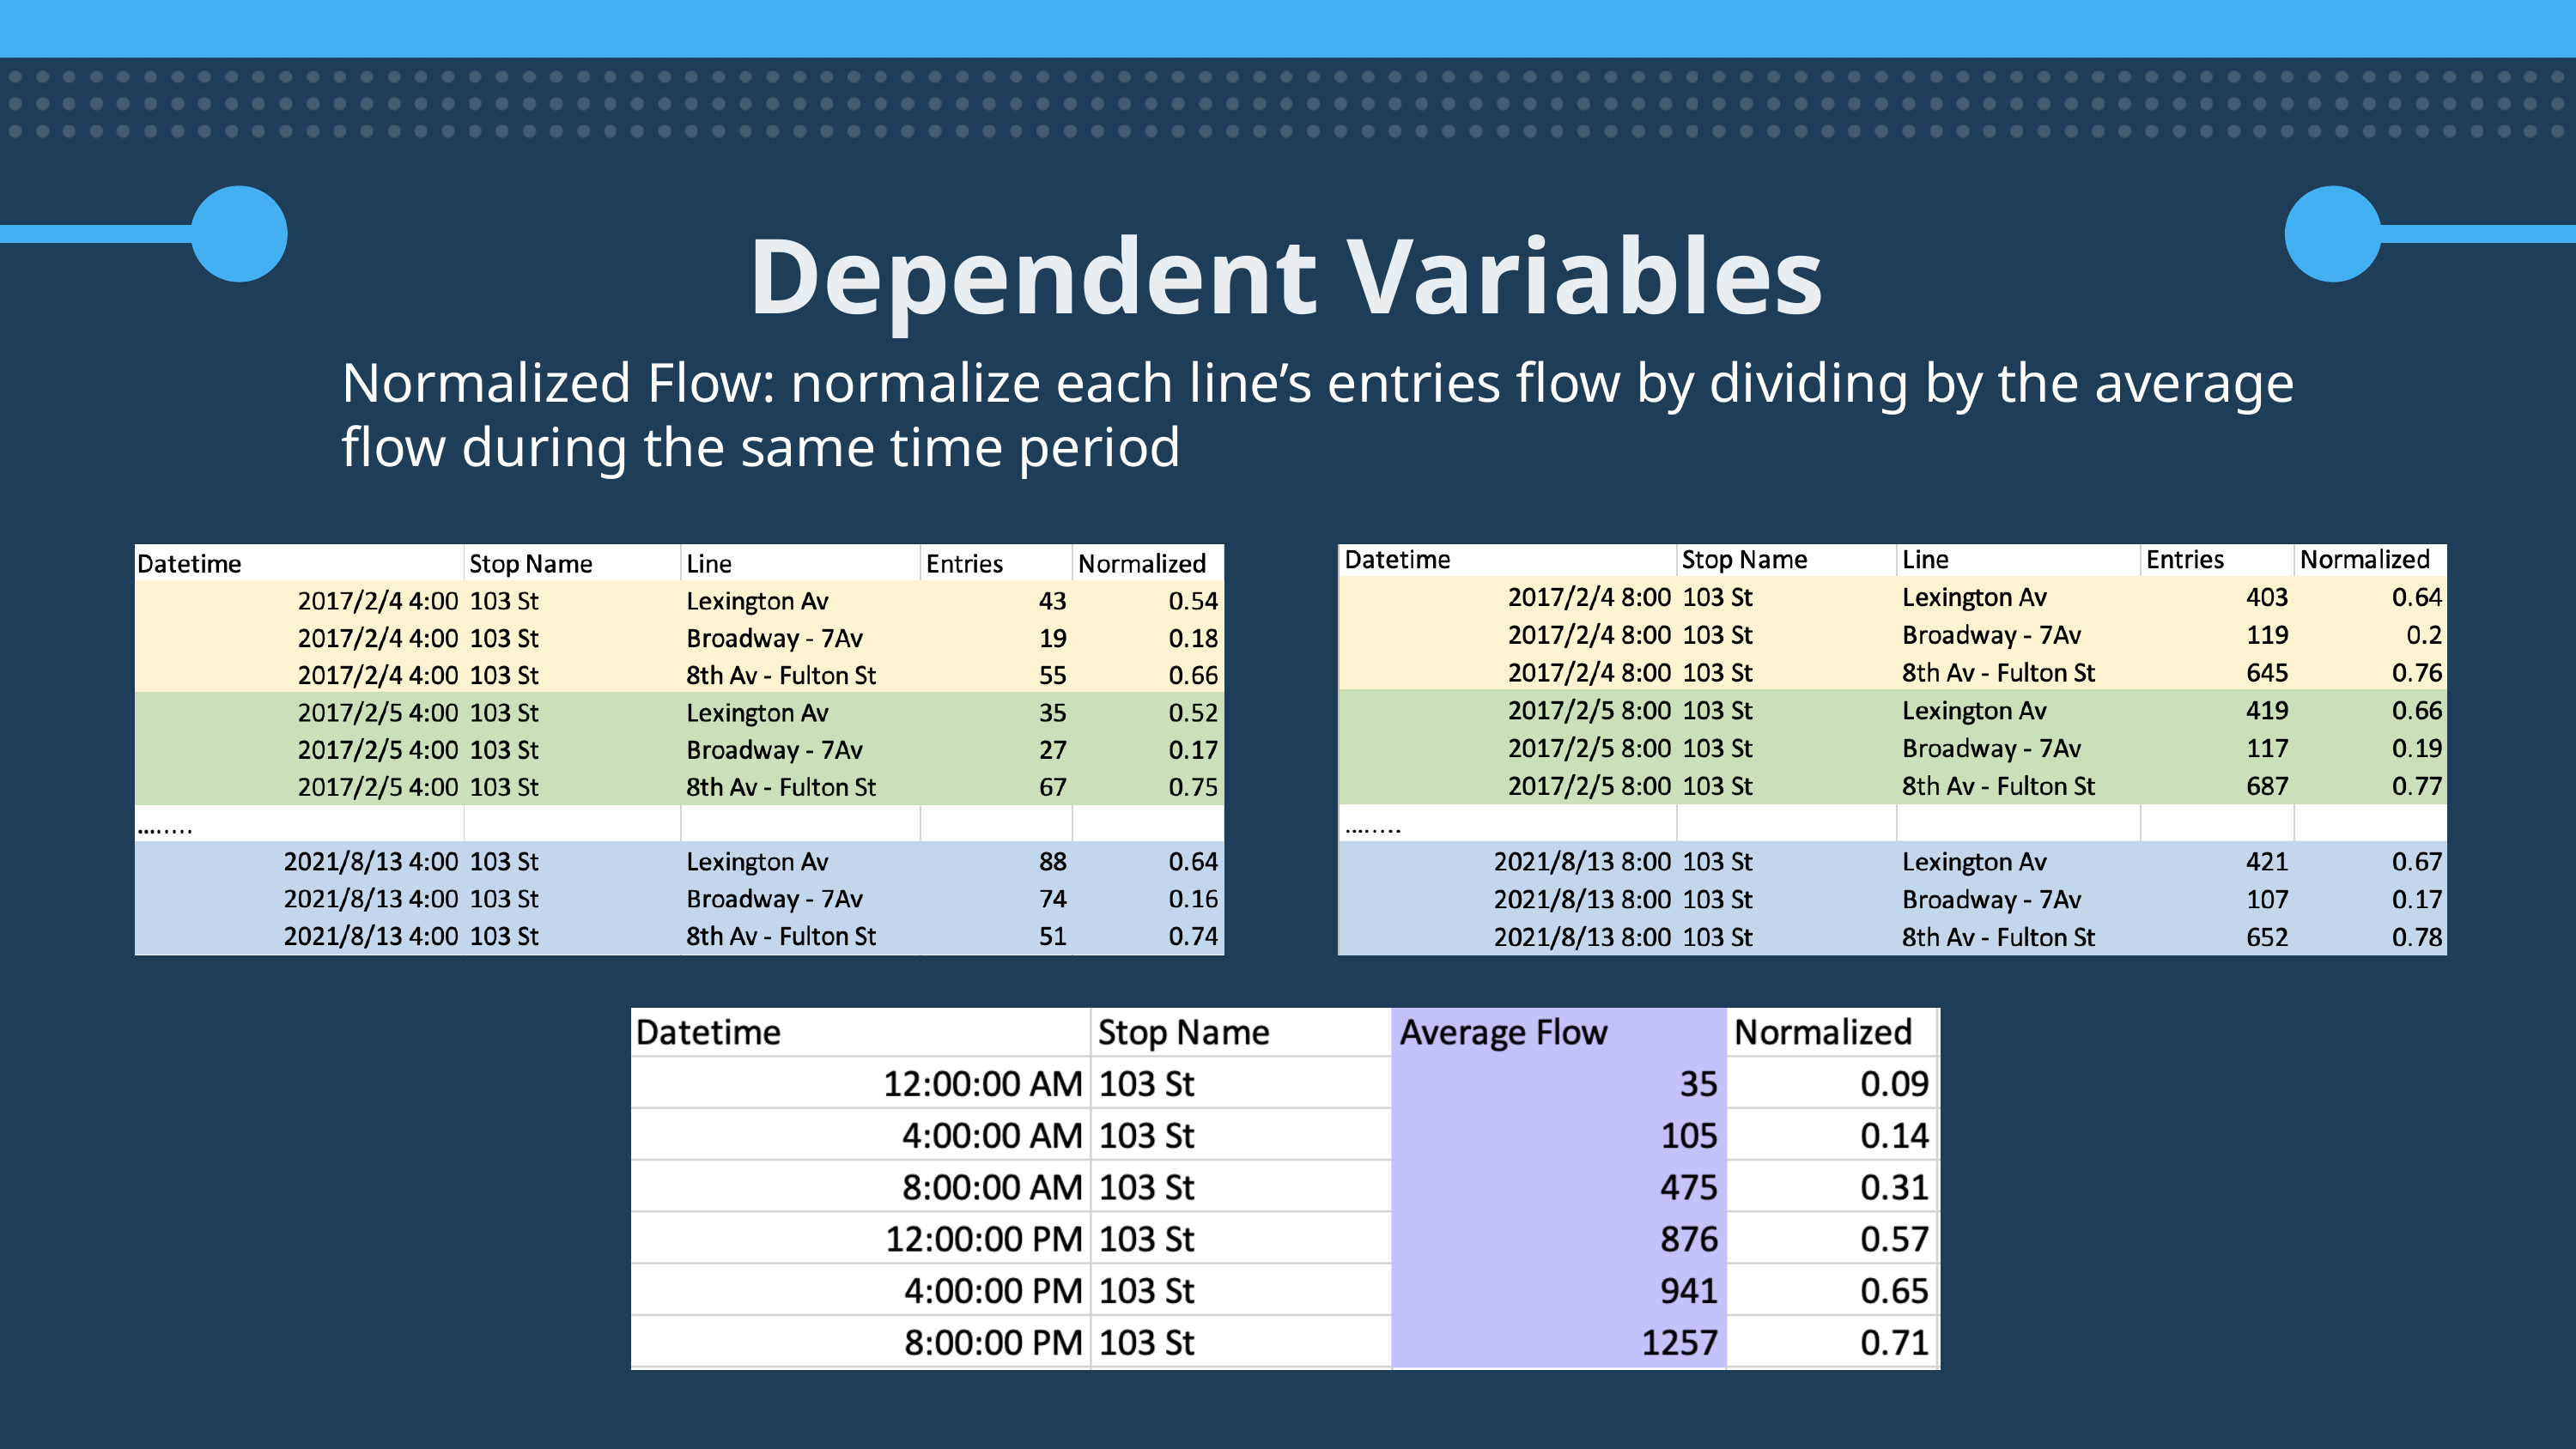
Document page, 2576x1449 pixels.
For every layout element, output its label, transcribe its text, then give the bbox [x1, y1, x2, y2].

text_box Normalized Flow: normalize each line’s entries flow by dividing by the average flow during the same time period [328, 335, 1115, 490]
text_box [2284, 185, 2576, 282]
picture [0, 0, 2576, 1411]
text_box Normalized Flow: normalize each line’s entries flow by dividing by the average flow during the same time period [1461, 335, 2362, 490]
text_box Dependent Variables [373, 171, 1115, 335]
text_box [1461, 0, 2576, 58]
text_box [0, 0, 1115, 58]
text_box [0, 185, 288, 282]
text_box Dependent Variables [1461, 171, 2200, 335]
